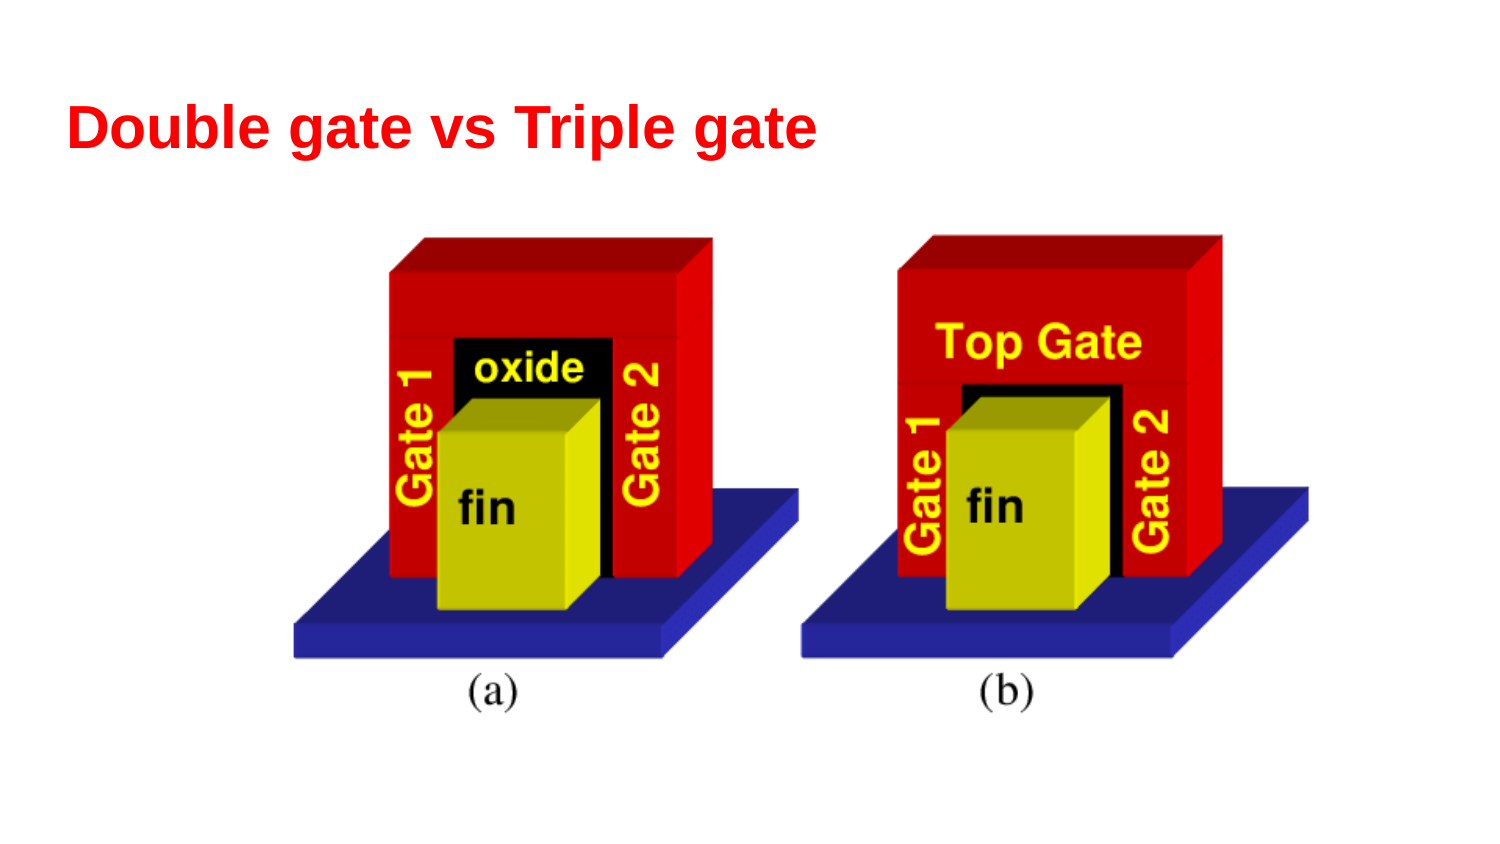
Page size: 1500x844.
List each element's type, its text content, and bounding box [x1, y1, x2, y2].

title Double gate vs Triple gate [51, 72, 1449, 167]
picture [232, 219, 1373, 747]
